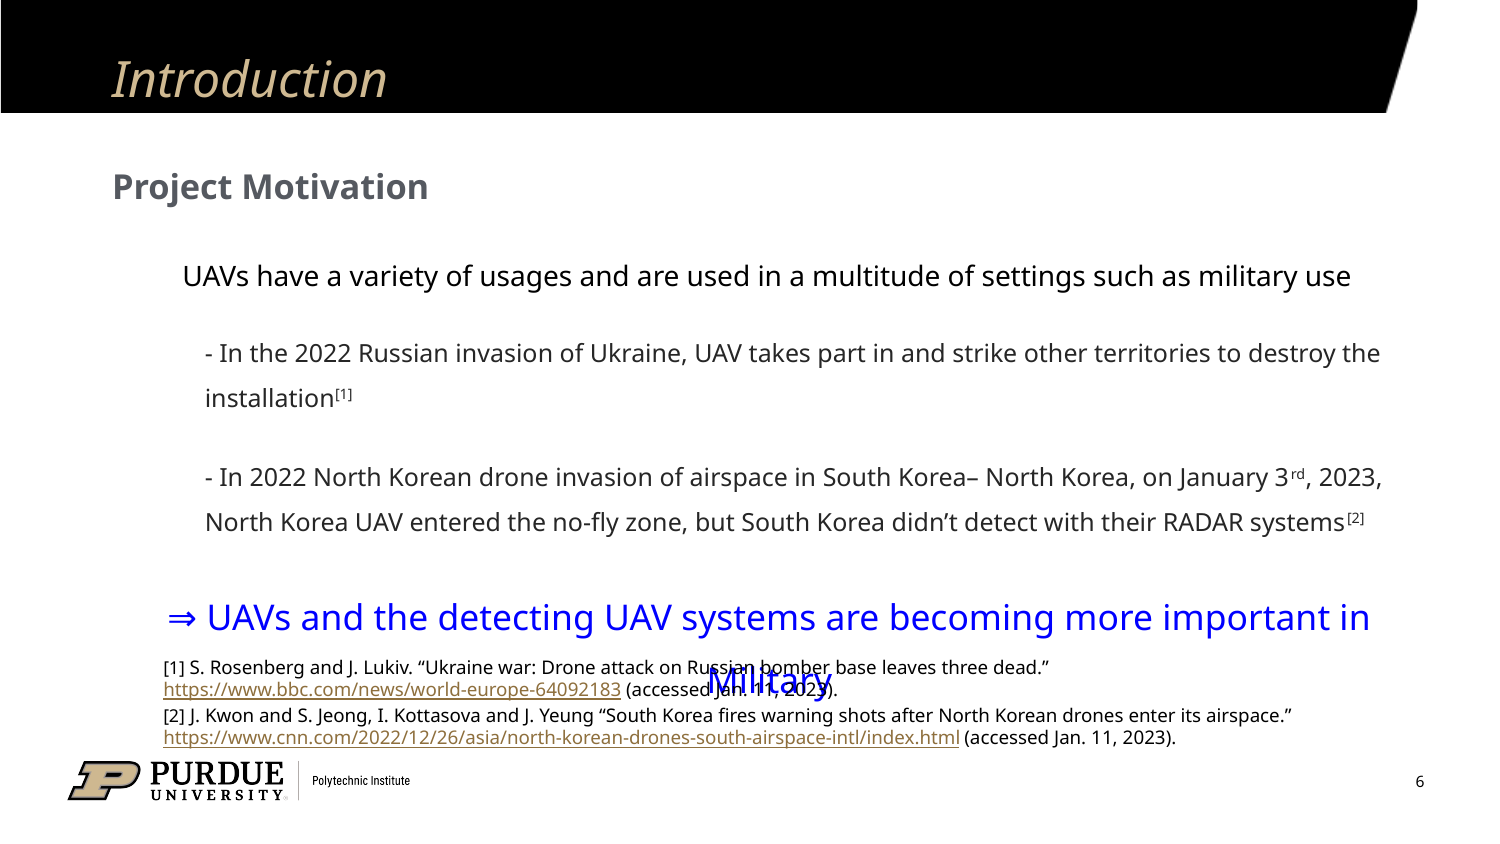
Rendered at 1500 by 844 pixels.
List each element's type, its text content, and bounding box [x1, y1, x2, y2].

list UAVs have a variety of usages and are used in a multitude of settings such as military use - In the 2022 Russian invasion of Ukraine, UAV takes part in and strike other territories to destroy the installation[1] - In 2022 North Korean drone invasion of airspace in South Korea– North Korea, on January 3rd, 2023, North Korea UAV entered the no-fly zone, but South Korea didn’t detect with their RADAR systems[2] ⇒ UAVs and the detecting UAV systems are becoming more important in Military [148, 241, 1391, 648]
title Introduction [109, 51, 1393, 112]
slide_number 6 [1390, 760, 1451, 806]
picture [67, 759, 478, 803]
text_box [1] S. Rosenberg and J. Lukiv. “Ukraine war: Drone attack on Russian bomber base leaves three dead.” https://www.bbc.com/news/world-europe-64092183 (accessed Jan. 11, 2023). [2] J. Kwon and S. Jeong, I. Kottasova and J. Yeung “South Korea fires warning shots after North Korean drones enter its airspace.” https://www.cnn.com/2022/12/26/asia/north-korean-drones-south-airspace-intl/index.html (accessed Jan. 11, 2023). [148, 648, 1427, 760]
subtitle Project Motivation [112, 165, 1391, 208]
